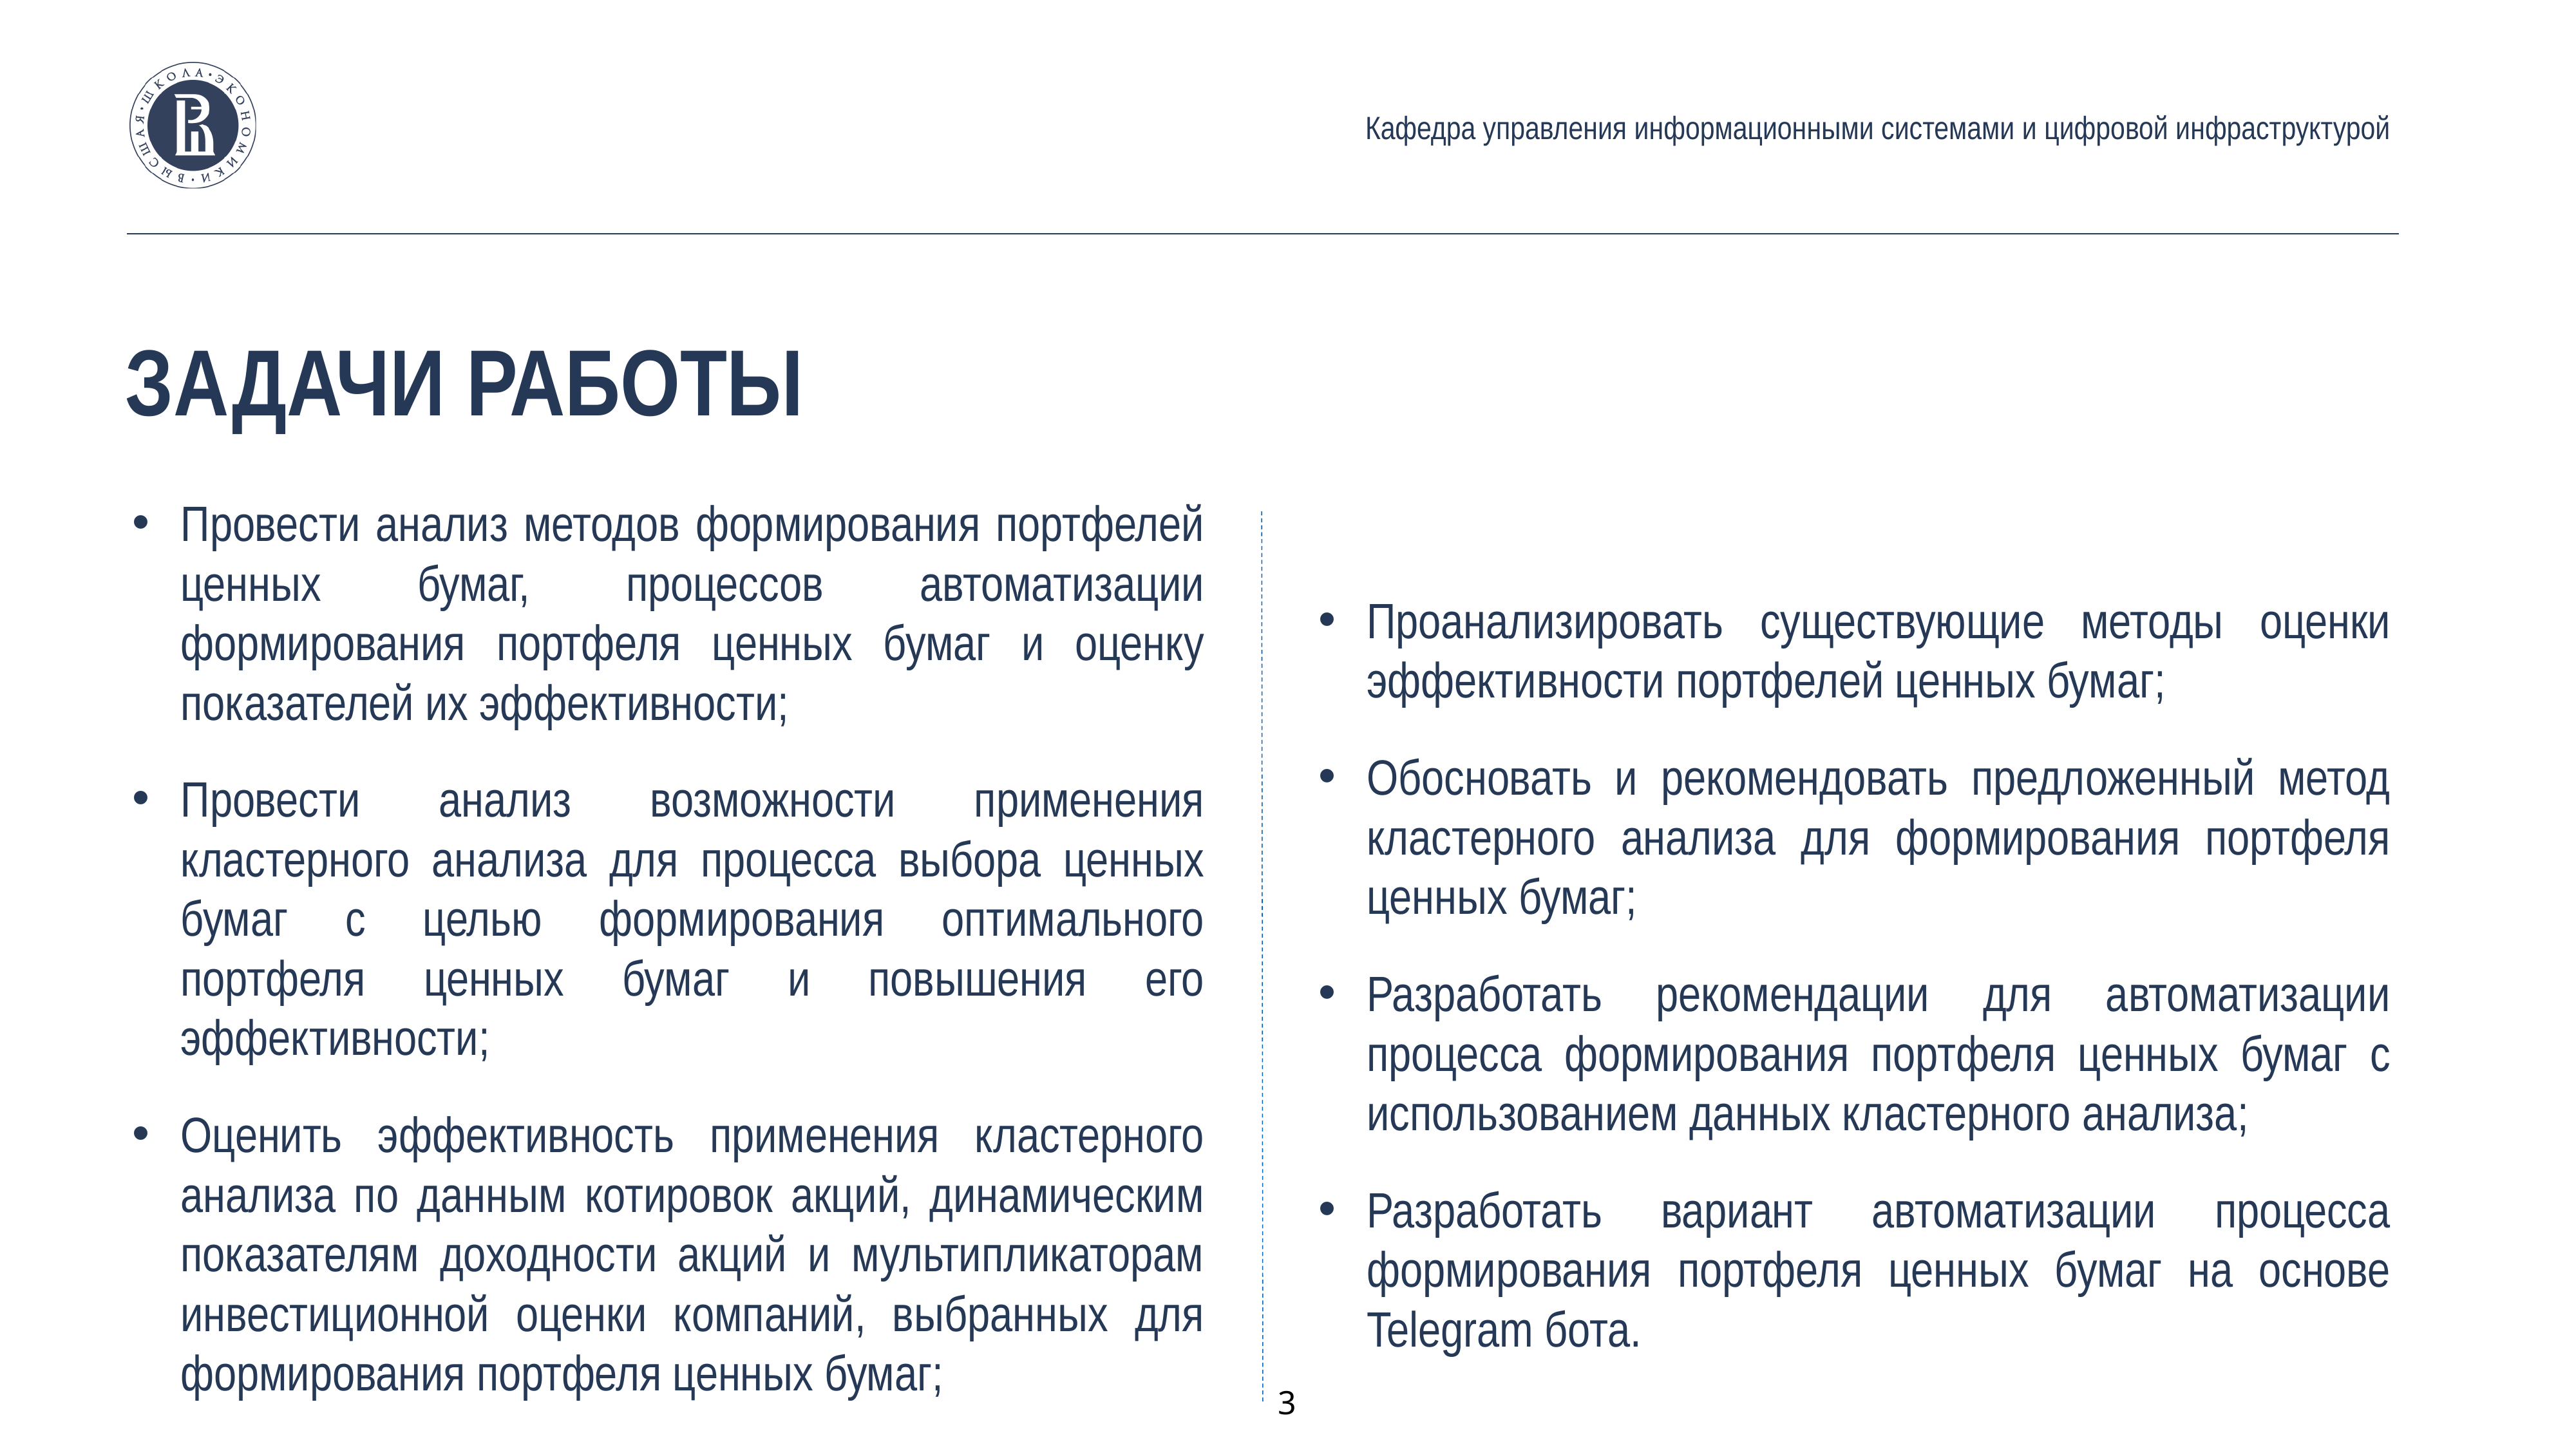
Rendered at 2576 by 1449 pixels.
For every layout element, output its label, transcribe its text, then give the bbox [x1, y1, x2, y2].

picture [129, 62, 256, 189]
text_box Провести анализ методов формирования портфелей ценных бумаг, процессов автоматизации формирования портфеля ценных бумаг и оценку показателей их эффективности; Провести анализ возможности применения кластерного анализа для процесса выбора ценных бумаг с целью формирования оптимального портфеля ценных бумаг и повышения его эффективности; Оценить эффективность применения кластерного анализа по данным котировок акций, динамическим показателям доходности акций и мультипликаторам инвестиционной оценки компаний, выбранных для формирования портфеля ценных бумаг; Проанализировать существующие методы оценки эффективности портфелей ценных бумаг; Обосновать и рекомендовать предложенный метод кластерного анализа для формирования портфеля ценных бумаг; Разработать рекомендации для автоматизации процесса формирования портфеля ценных бумаг с использованием данных кластерного анализа; Разработать вариант автоматизации процесса формирования портфеля ценных бумаг на основе Telegram бота. [124, 559, 1257, 1297]
text_box Кафедра управления информационными системами и цифровой инфраструктурой [1198, 100, 2399, 154]
slide_number 3 [1260, 1374, 1314, 1429]
text_box Задачи работы [117, 314, 2390, 559]
text_box Провести анализ методов формирования портфелей ценных бумаг, процессов автоматизации формирования портфеля ценных бумаг и оценку показателей их эффективности; Провести анализ возможности применения кластерного анализа для процесса выбора ценных бумаг с целью формирования оптимального портфеля ценных бумаг и повышения его эффективности; Оценить эффективность применения кластерного анализа по данным котировок акций, динамическим показателям доходности акций и мультипликаторам инвестиционной оценки компаний, выбранных для формирования портфеля ценных бумаг; Проанализировать существующие методы оценки эффективности портфелей ценных бумаг; Обосновать и рекомендовать предложенный метод кластерного анализа для формирования портфеля ценных бумаг; Разработать рекомендации для автоматизации процесса формирования портфеля ценных бумаг с использованием данных кластерного анализа; Разработать вариант автоматизации процесса формирования портфеля ценных бумаг на основе Telegram бота. [1269, 484, 2399, 1297]
